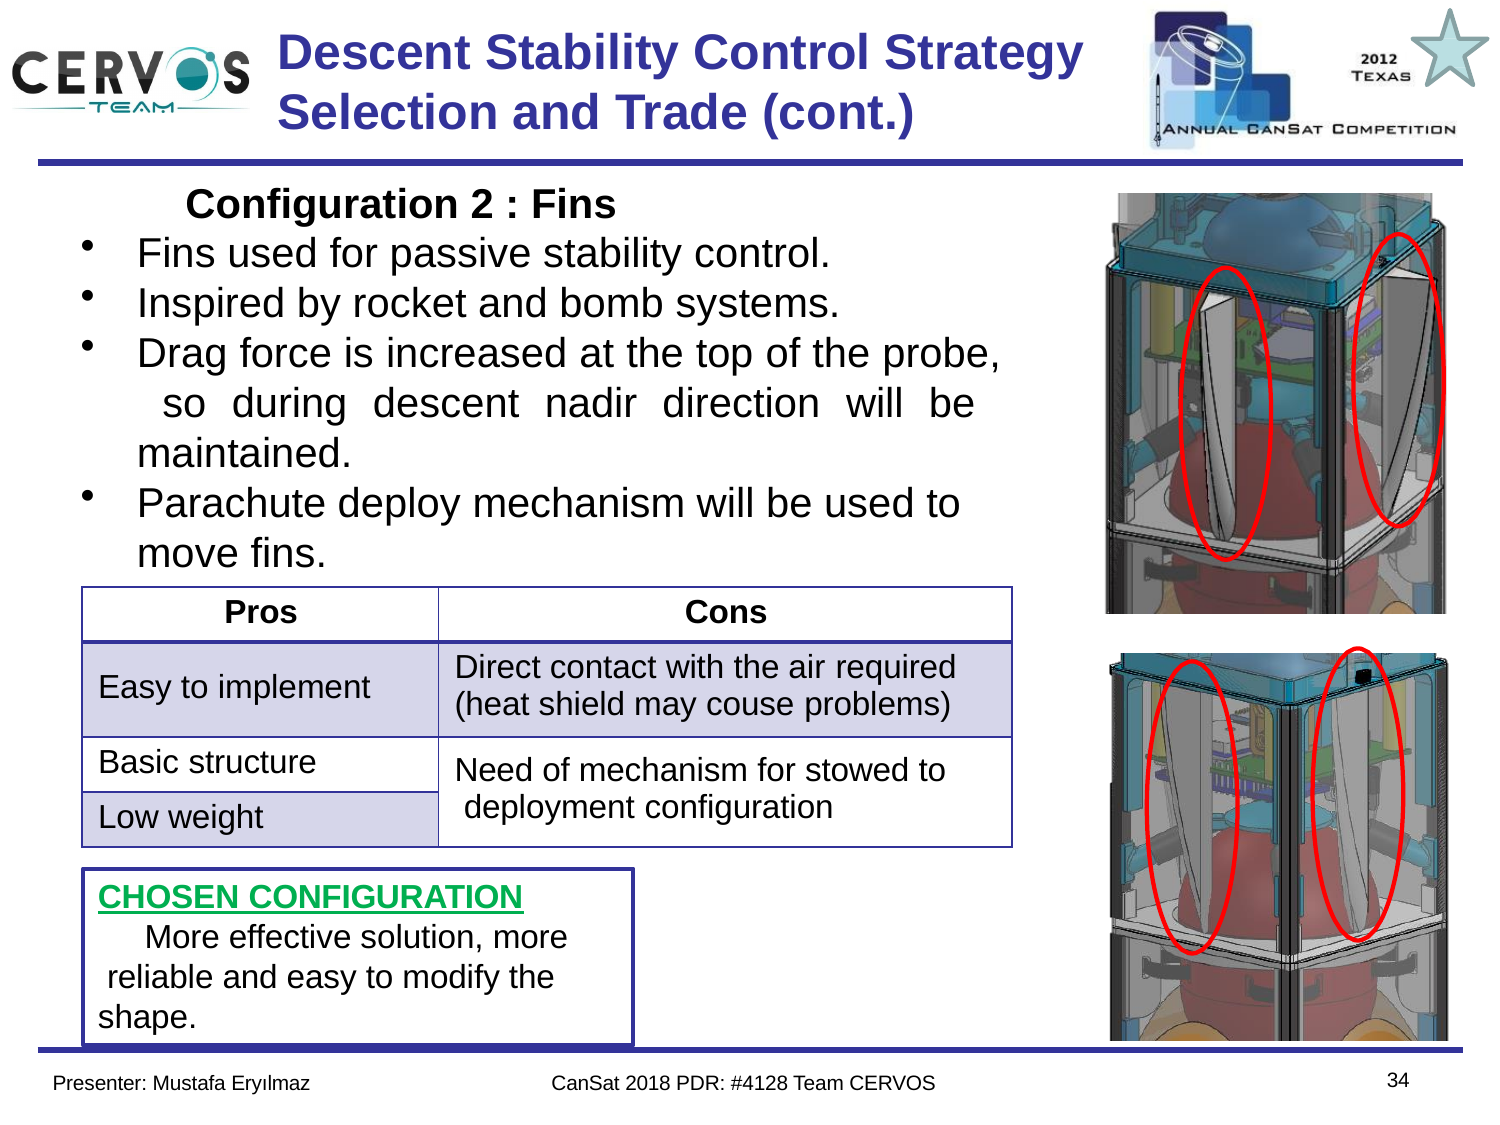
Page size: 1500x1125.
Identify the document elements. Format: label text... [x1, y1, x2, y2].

title Descent Stability Control Strategy Selection and Trade (cont.) [275, 17, 1088, 208]
text_box [1180, 267, 1272, 560]
table_cell Direct contact with the air required (heat shield may couse problems) [439, 644, 1011, 736]
text_box [1353, 234, 1444, 527]
table_cell Need of mechanism for stowed to deployment configuration [439, 738, 1011, 846]
text_box [12, 47, 250, 113]
slide_number 29 [1369, 1066, 1415, 1125]
footer CanSat 2018 PDR: #4128 Team CERVOS [549, 1069, 951, 1125]
table_cell Low weight [83, 793, 438, 846]
text_box [1146, 661, 1238, 954]
text_box [83, 868, 634, 1046]
text_box [1312, 648, 1404, 941]
text_box Configuration 2 : Fins Fins used for passive stability control. Inspired by rocket and bomb systems. Drag force is increased at the top of the probe, so during descent nadir direction will be maintained. Parachute deploy mechanism will be used to move fins. [78, 175, 1002, 576]
table_header Cons [439, 588, 1011, 640]
table_cell Basic structure [83, 738, 438, 791]
text_box Presenter: Mustafa Eryılmaz [50, 1069, 316, 1095]
text_box [1092, 193, 1451, 614]
table_cell Easy to implement [83, 644, 438, 736]
text_box [1104, 653, 1457, 1041]
text_box [1142, 1, 1458, 156]
table_header Pros [83, 588, 438, 640]
text_box CHOSEN CONFIGURATION More effective solution, more reliable and easy to modify the shape. [85, 873, 632, 1035]
text_box [12, 12, 251, 157]
text_box [1412, 10, 1488, 86]
text_box [1337, 37, 1426, 101]
